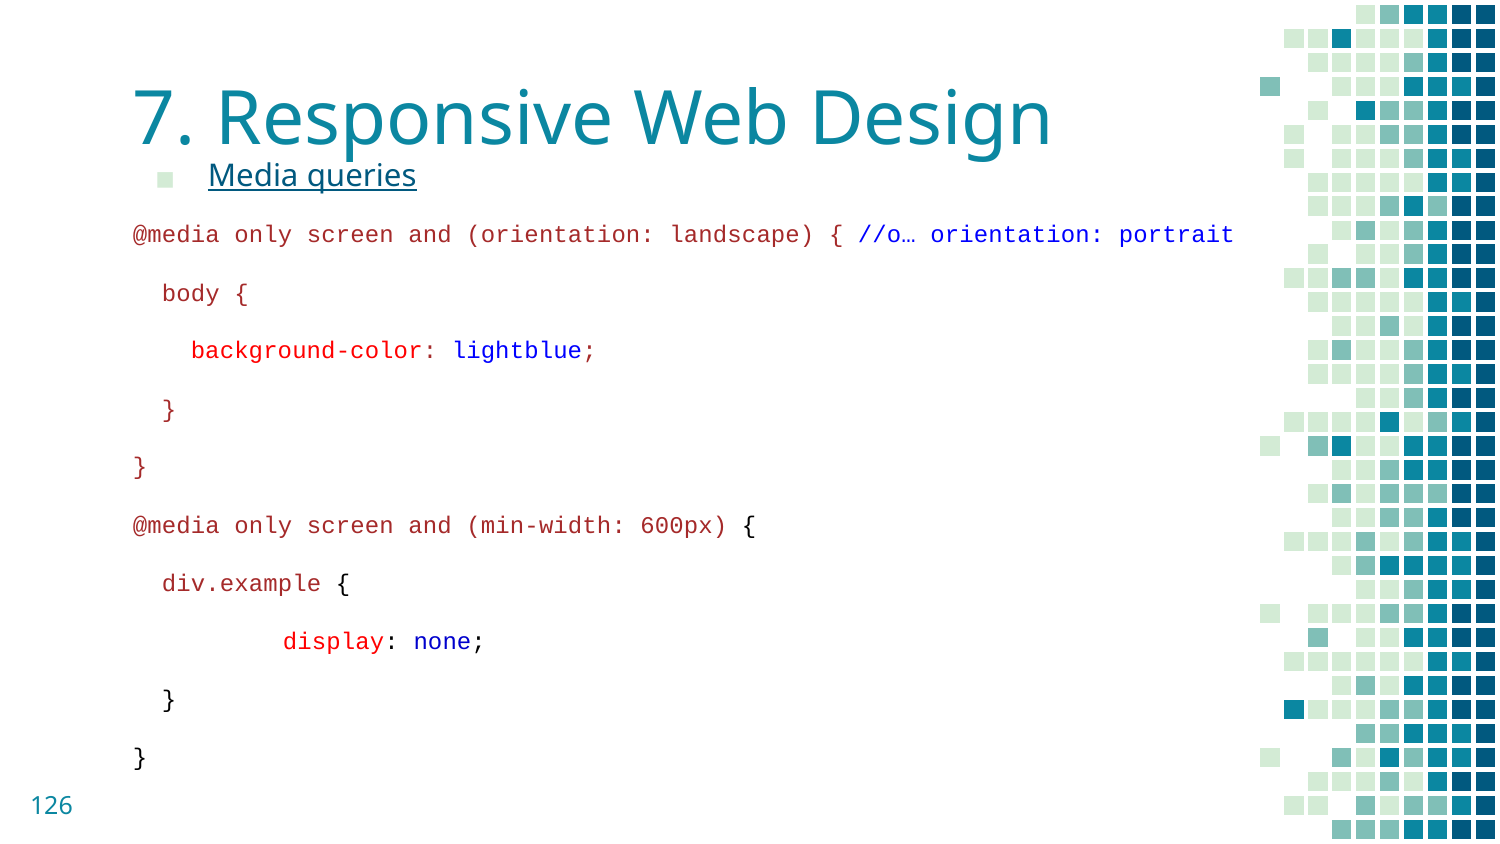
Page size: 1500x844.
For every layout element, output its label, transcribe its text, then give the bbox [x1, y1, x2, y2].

title 7. Responsive Web Design [117, 33, 1227, 140]
list Media queries @media only screen and (orientation: landscape) { //o… orientation: portrait body { background-color: lightblue; } } @media only screen and (min-width: 600px) { div.example { display: none; } } [117, 140, 1493, 637]
slide_number ‹#› [15, 774, 105, 839]
